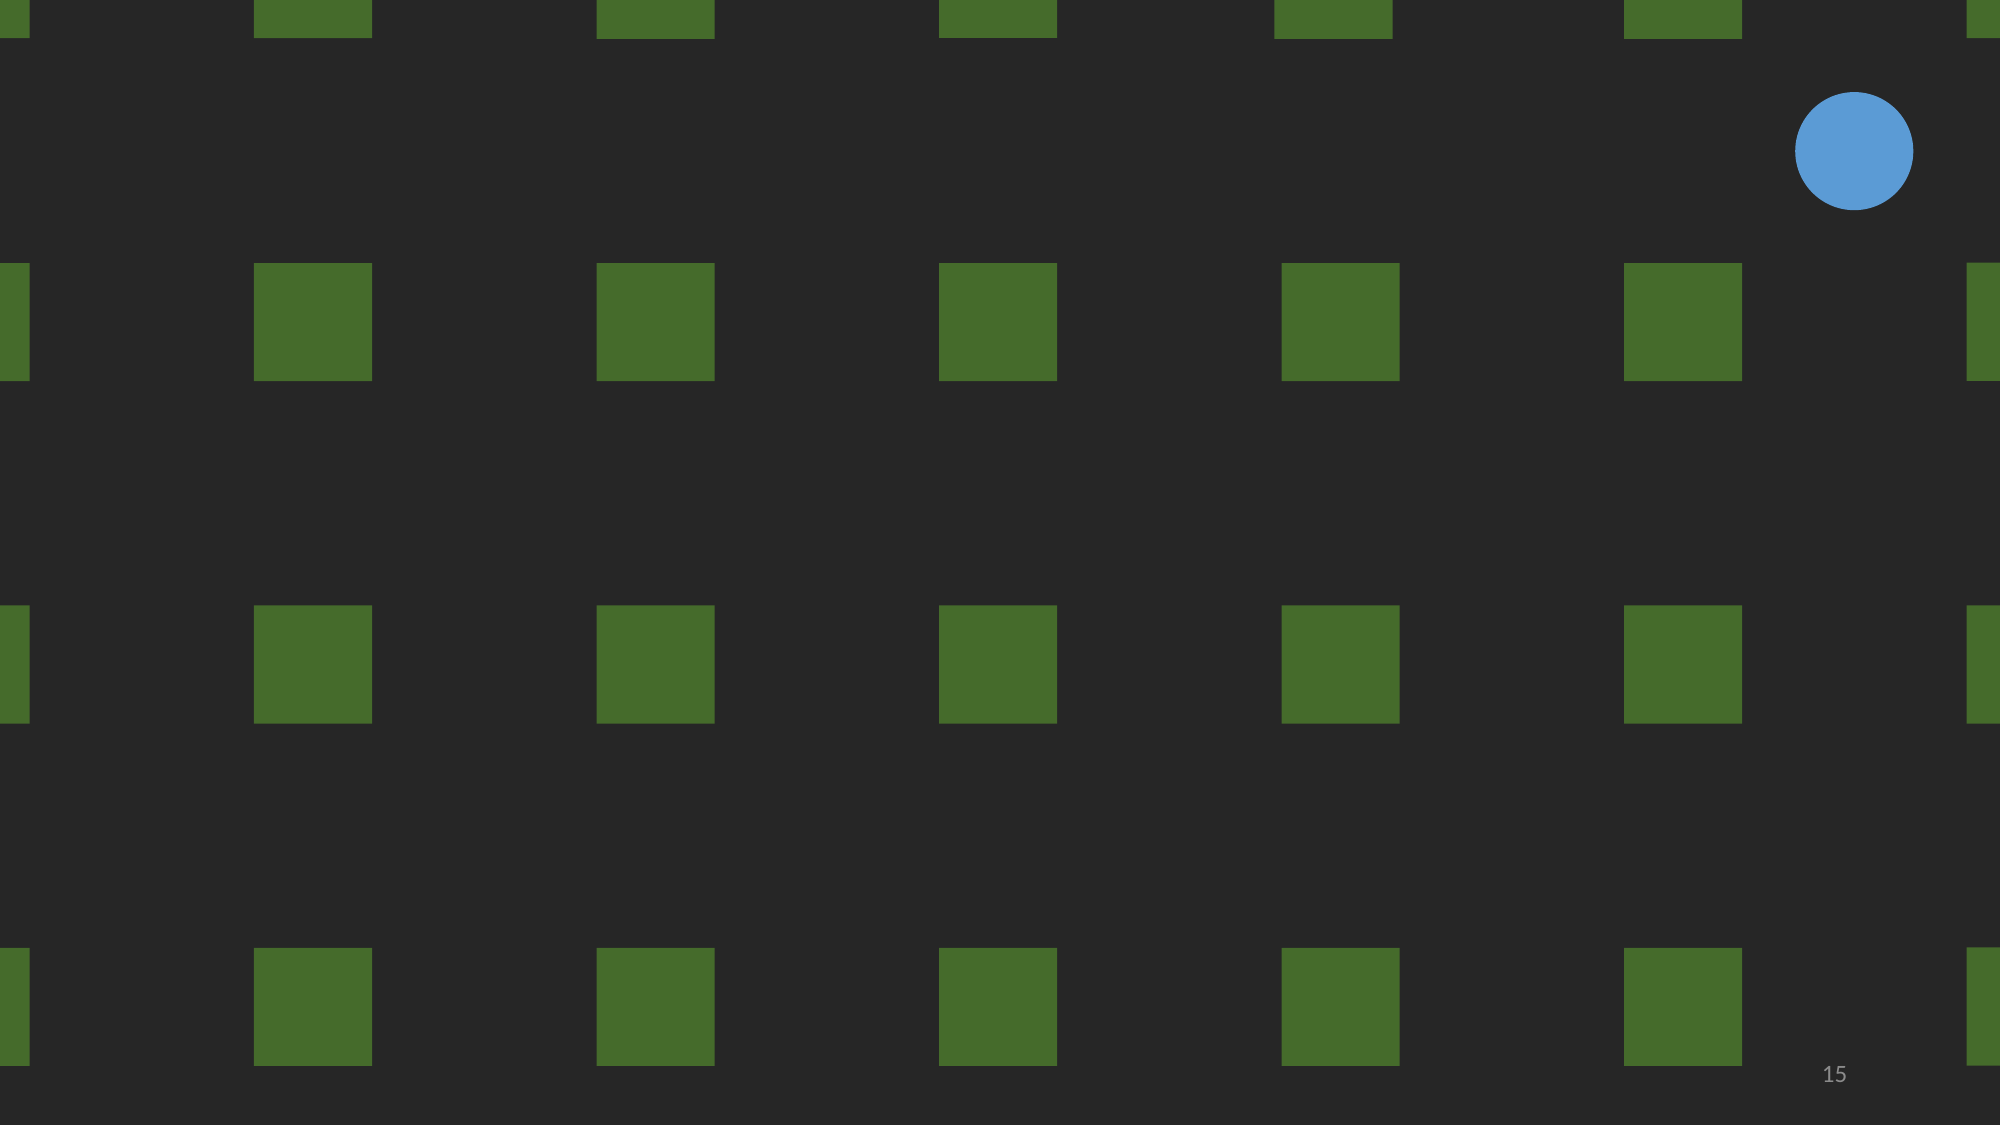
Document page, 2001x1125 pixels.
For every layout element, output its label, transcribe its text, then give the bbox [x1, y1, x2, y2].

text_box [1966, 604, 2000, 725]
text_box [1623, 262, 1743, 382]
text_box [253, 0, 373, 39]
text_box [595, 0, 716, 40]
text_box [1281, 947, 1401, 1067]
text_box [1623, 0, 1743, 40]
text_box [595, 947, 716, 1067]
text_box [0, 604, 31, 725]
text_box [0, 947, 31, 1067]
text_box [938, 0, 1058, 39]
text_box [595, 604, 716, 725]
text_box [0, 0, 31, 39]
text_box [1281, 262, 1401, 382]
text_box [253, 947, 373, 1067]
text_box [0, 262, 31, 382]
text_box [1966, 262, 2000, 382]
text_box [253, 262, 373, 382]
text_box [1623, 604, 1743, 725]
slide_number 15 [1412, 1042, 1863, 1103]
text_box [1623, 947, 1743, 1042]
text_box [595, 262, 716, 382]
text_box [1966, 0, 2000, 39]
text_box [1794, 91, 1915, 212]
text_box [938, 604, 1058, 725]
text_box [253, 604, 373, 725]
text_box [938, 947, 1058, 1067]
text_box [1966, 946, 2000, 1067]
text_box [938, 262, 1058, 382]
text_box [1273, 0, 1394, 40]
text_box [1281, 604, 1401, 725]
